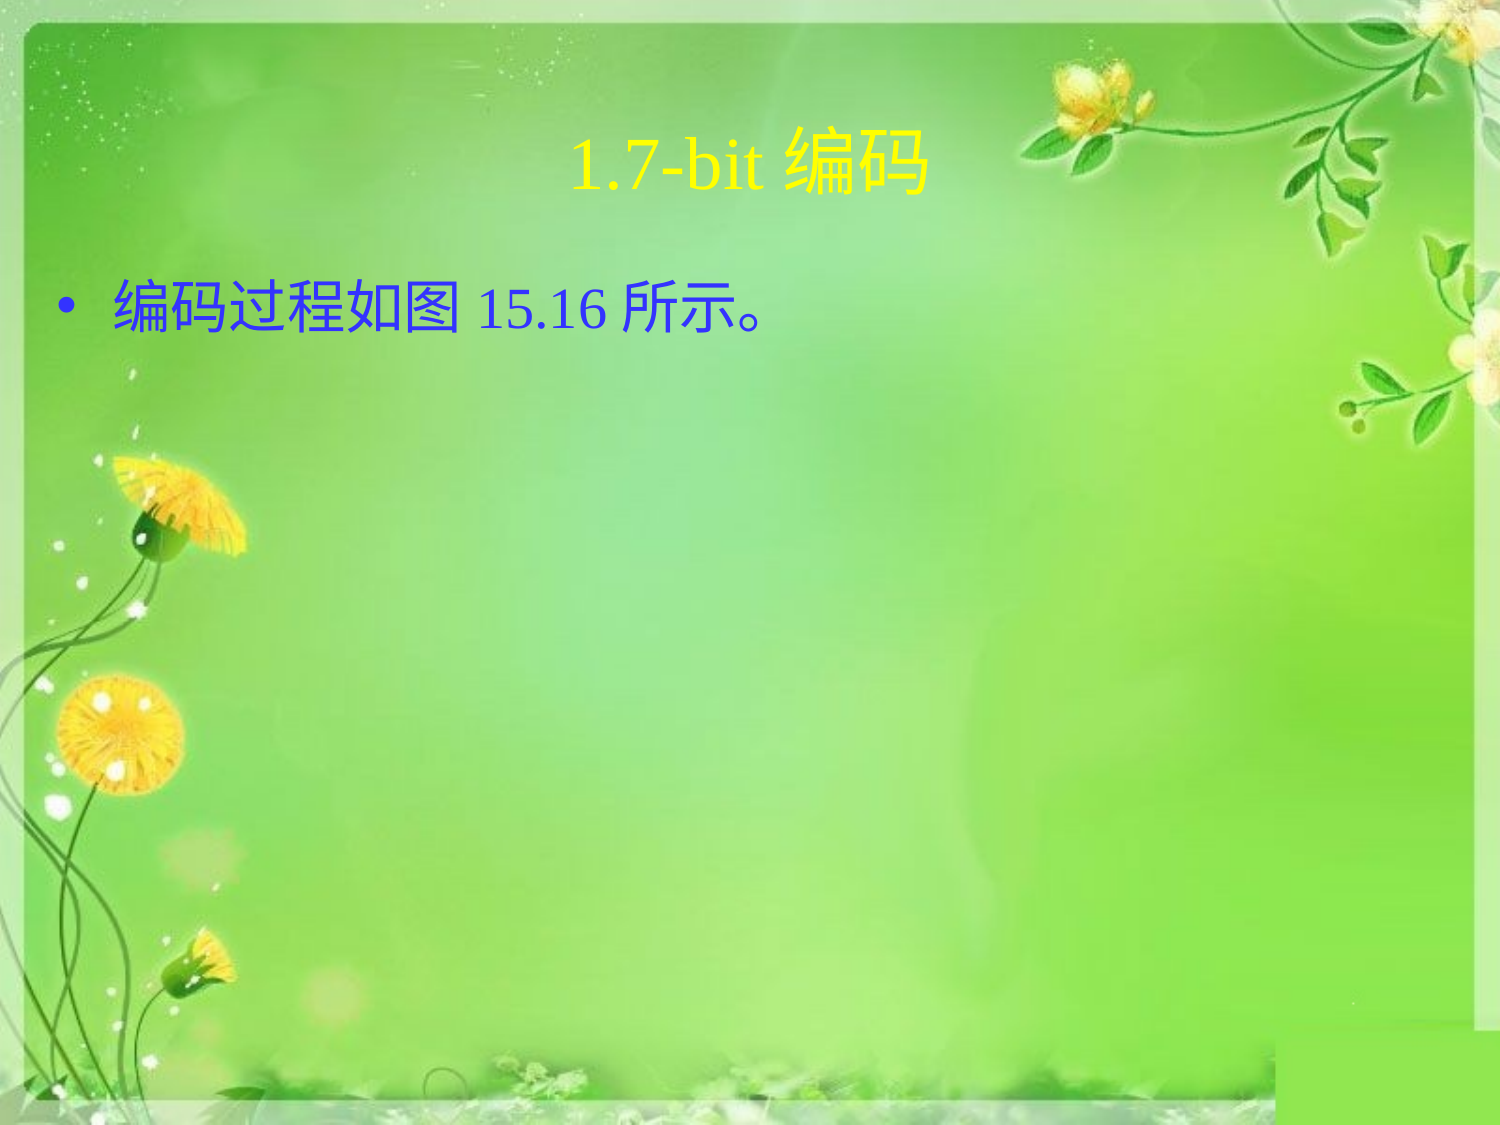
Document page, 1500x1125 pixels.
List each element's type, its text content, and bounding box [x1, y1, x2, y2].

list 编码过程如图15.16所示。 [41, 262, 1449, 1071]
title 1.7-bit编码 [29, 66, 1471, 254]
picture [0, 0, 1500, 1125]
